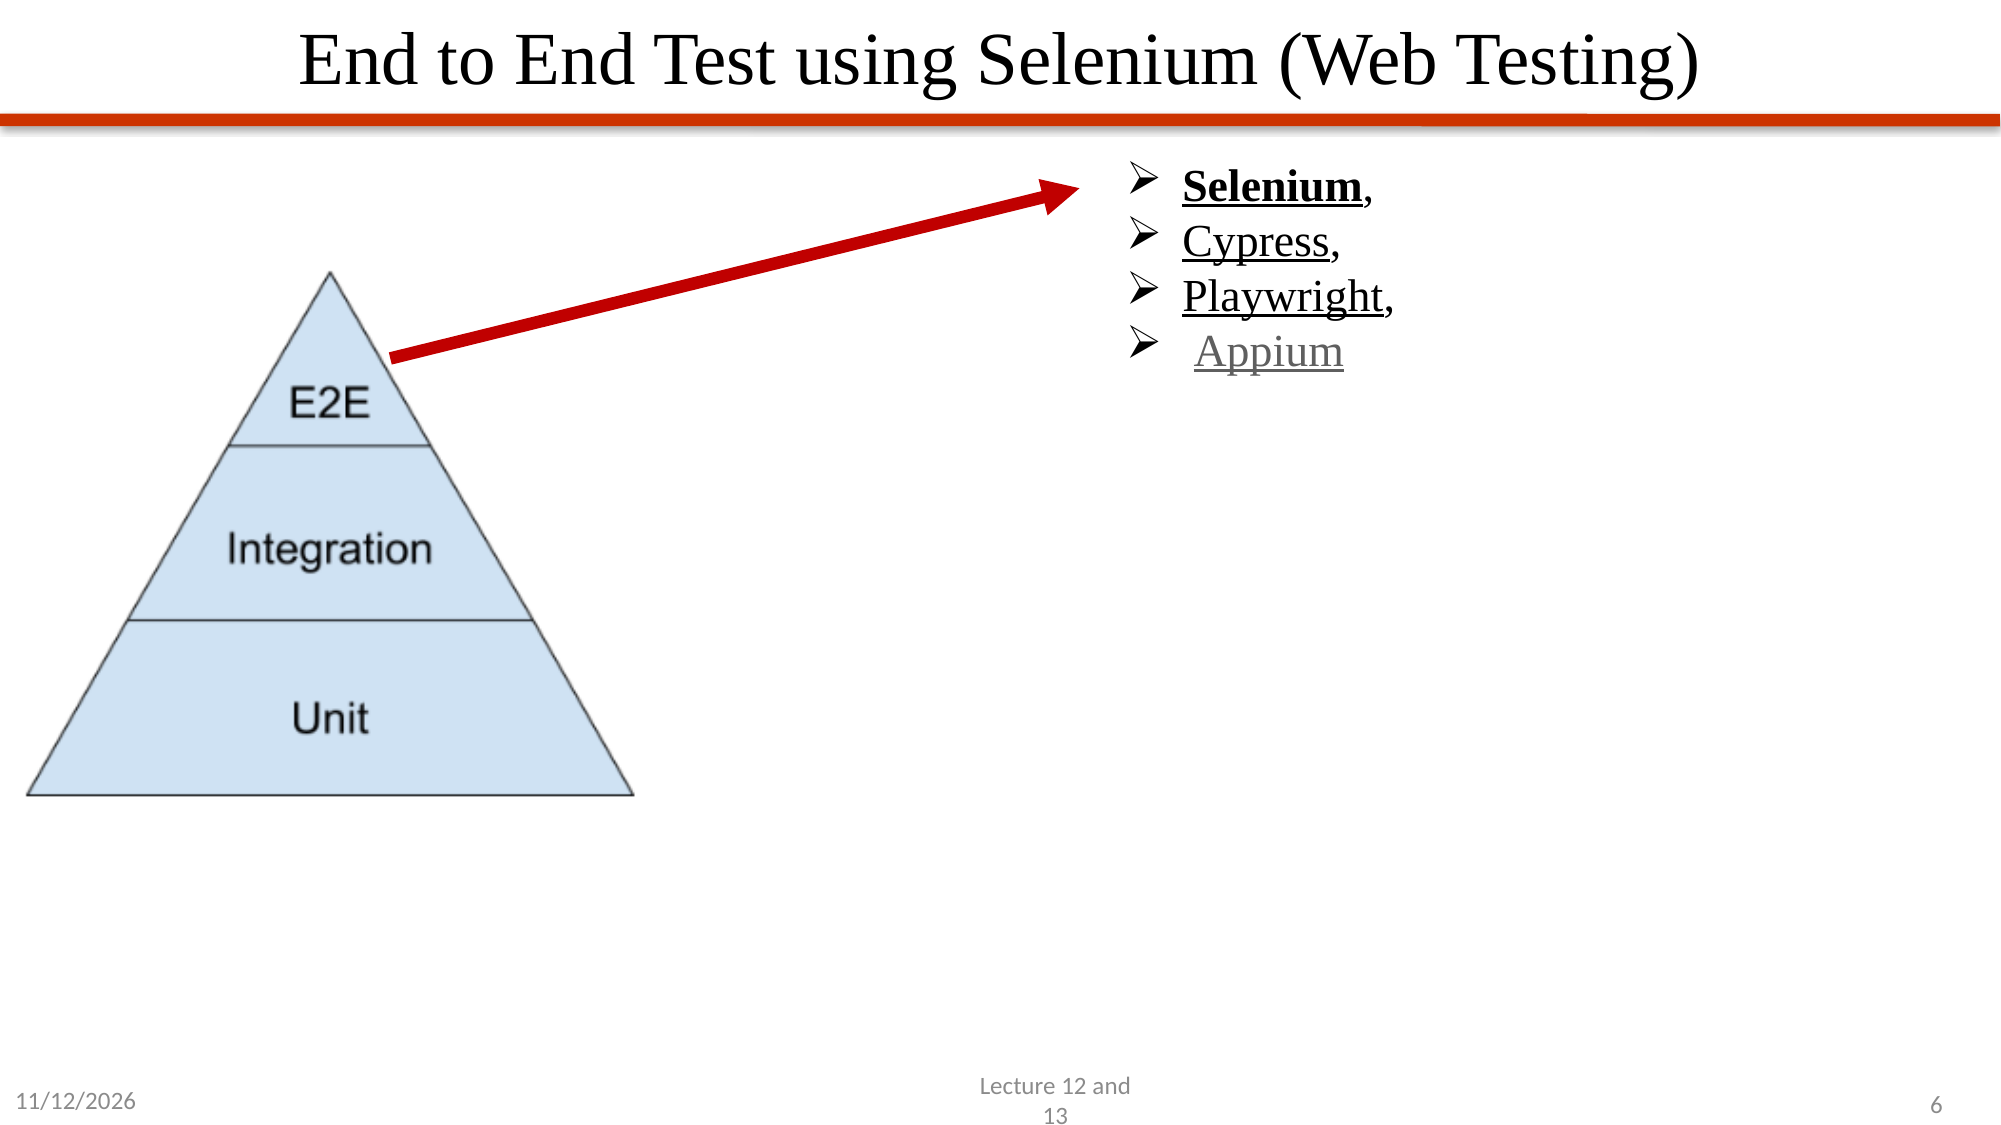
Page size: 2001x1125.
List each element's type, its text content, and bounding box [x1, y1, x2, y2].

text_box Selenium, Cypress, Playwright, Appium [1111, 148, 1984, 384]
picture [0, 245, 652, 849]
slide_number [0, 1078, 213, 1121]
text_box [390, 188, 1080, 359]
title End to End Test using Selenium (Web Testing) [0, 0, 2000, 111]
